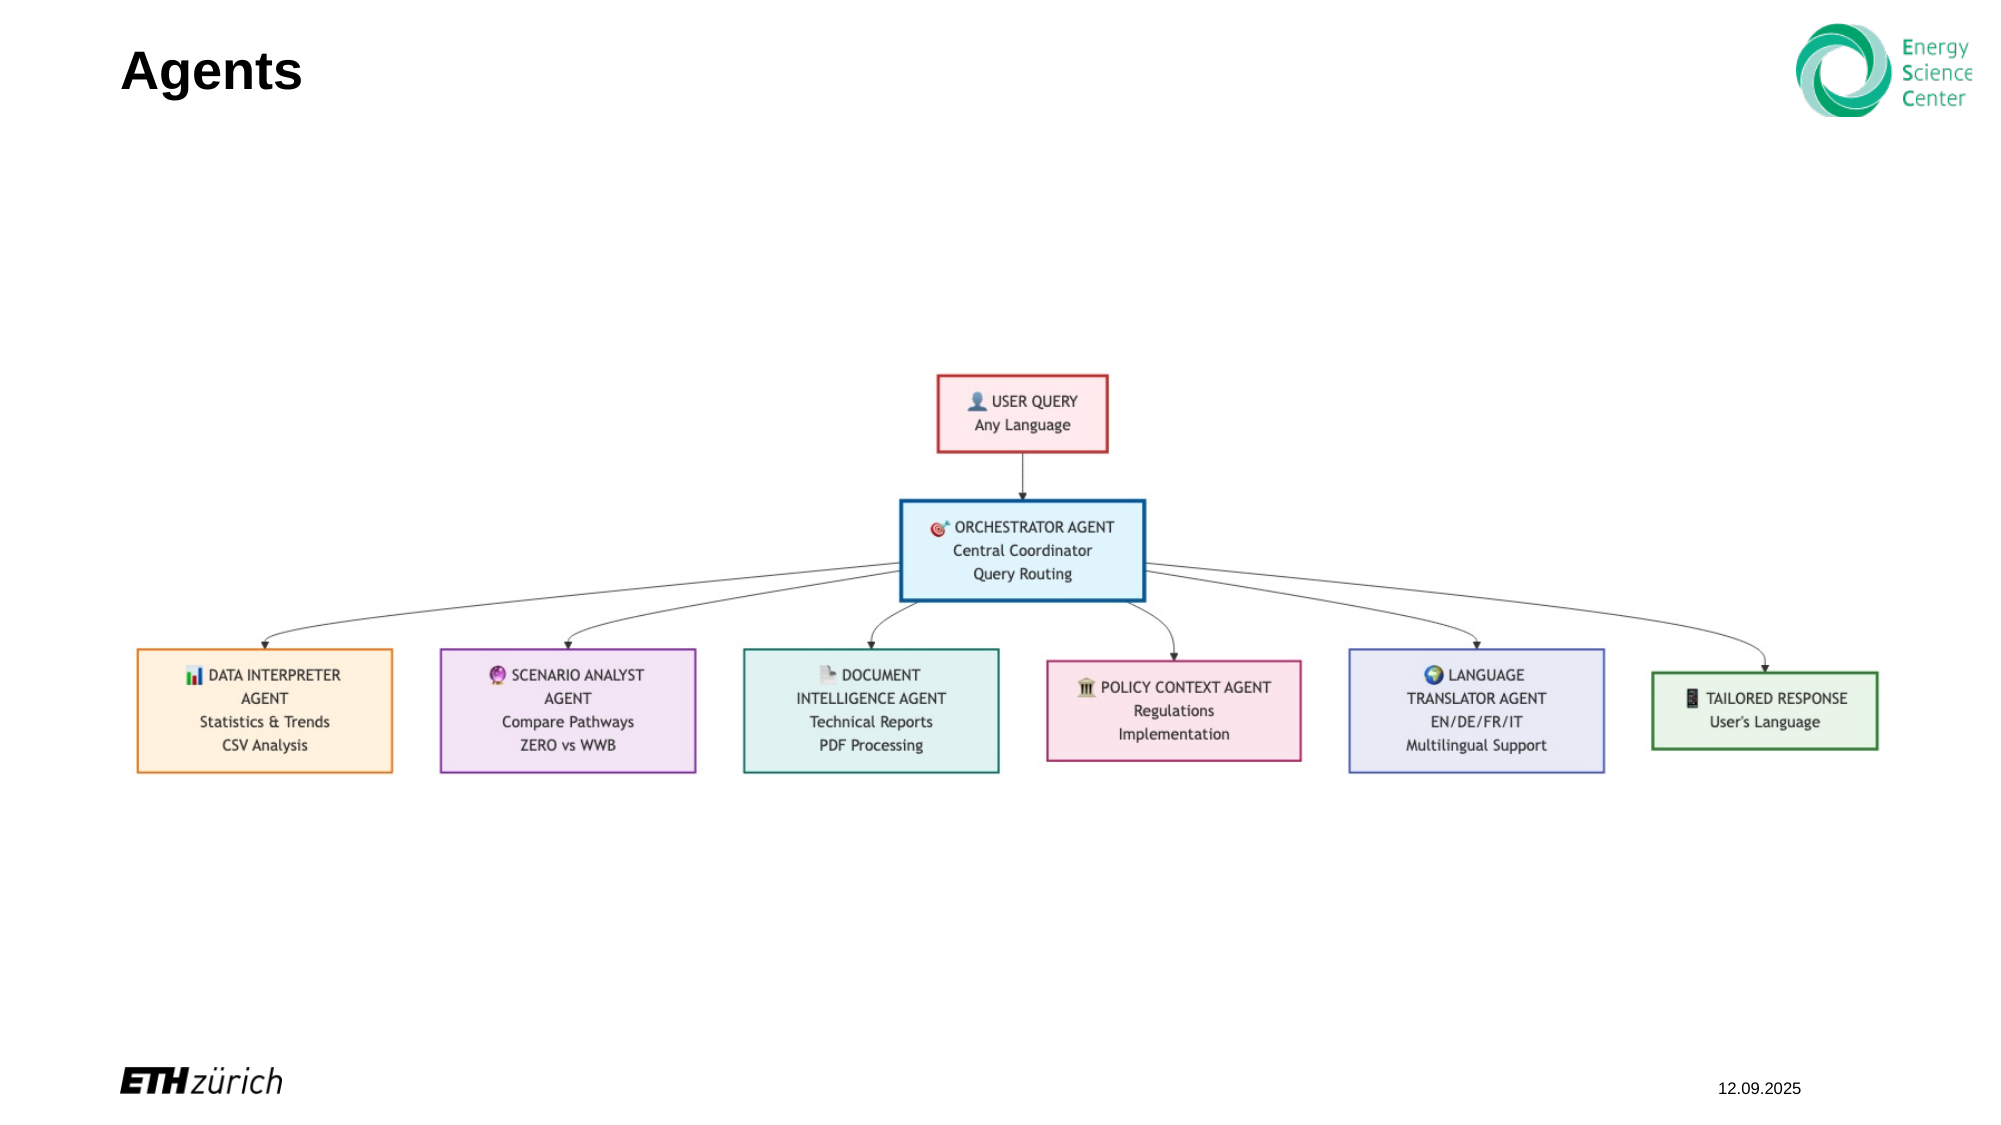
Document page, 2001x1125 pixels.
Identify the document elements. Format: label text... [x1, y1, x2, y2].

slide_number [1718, 1069, 1819, 1106]
picture [120, 1067, 282, 1094]
title Agents [120, 42, 1880, 191]
picture [130, 368, 1894, 783]
